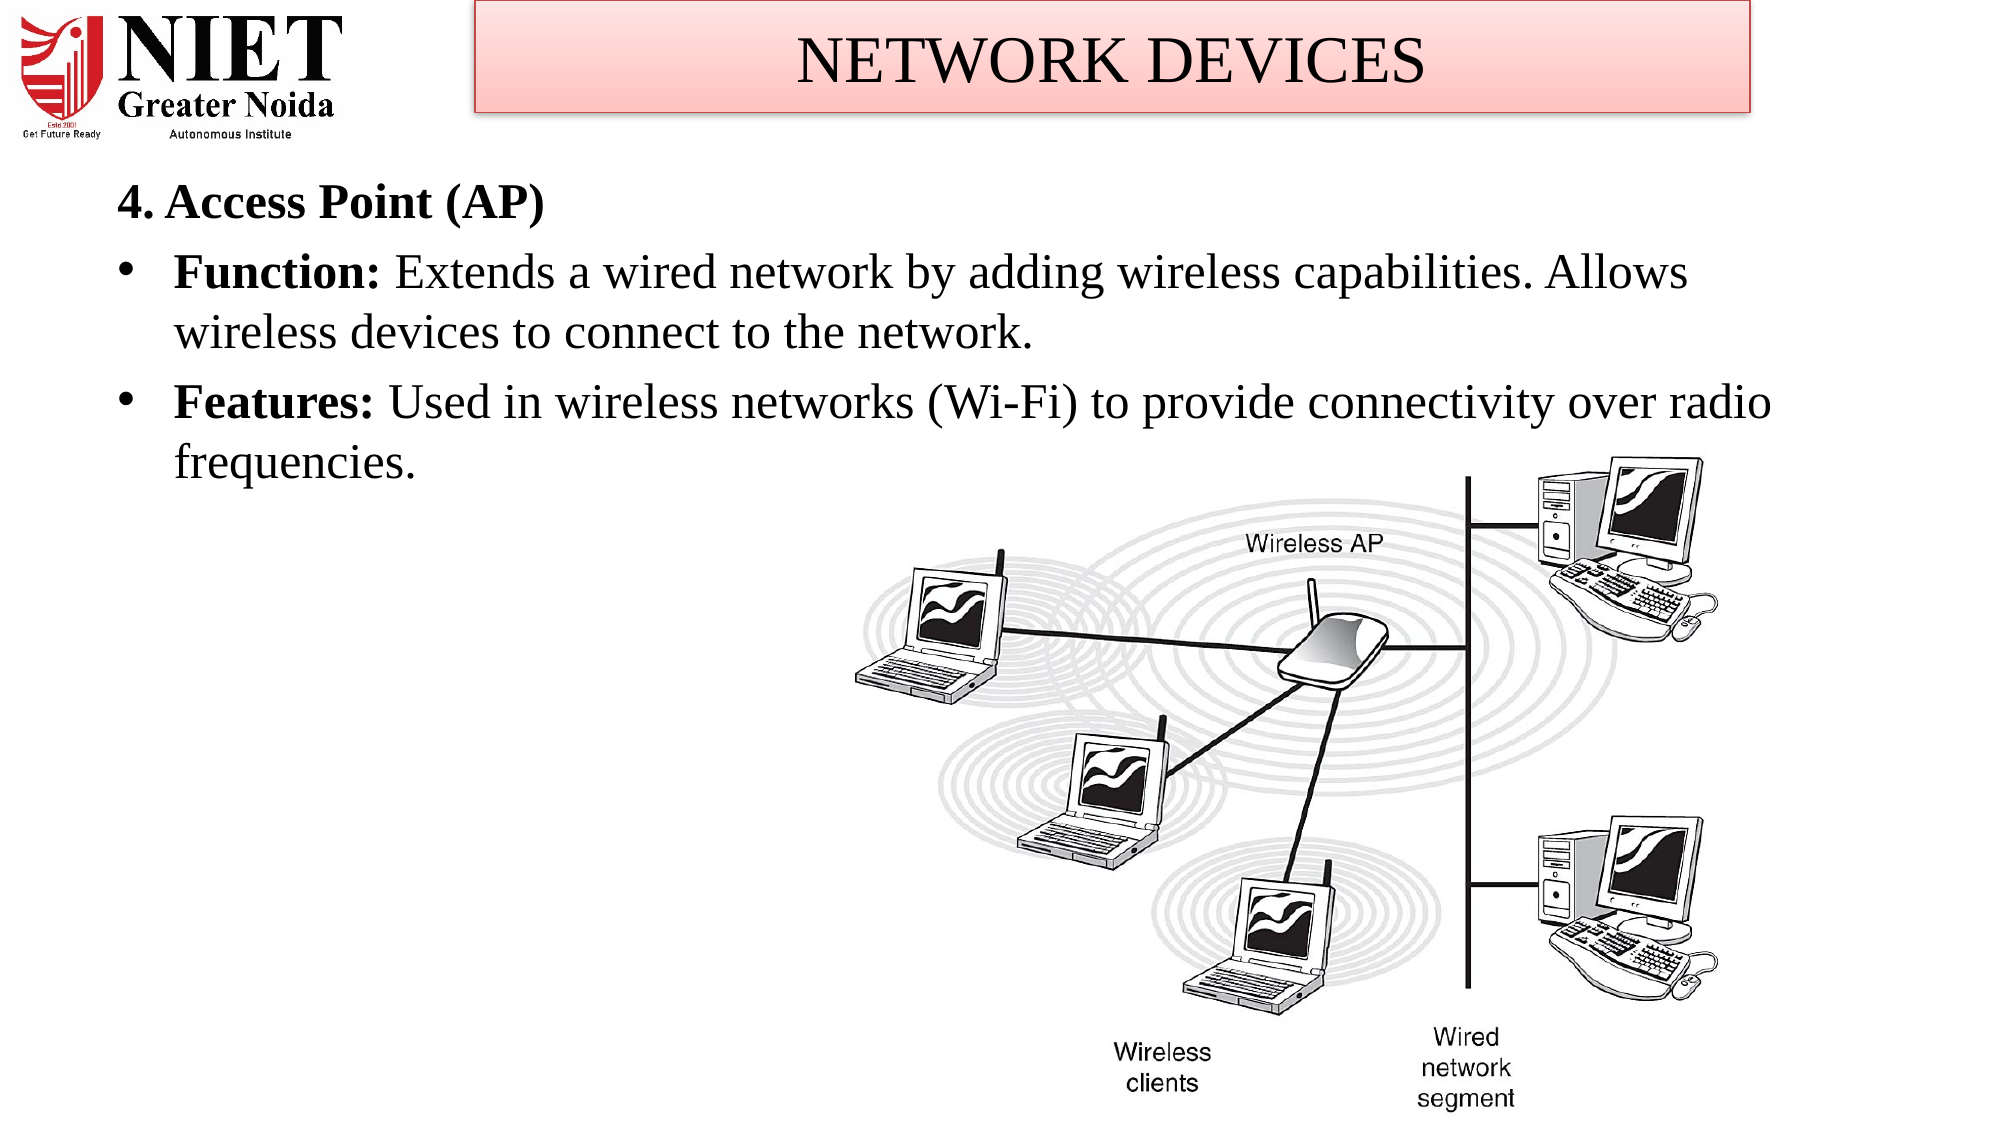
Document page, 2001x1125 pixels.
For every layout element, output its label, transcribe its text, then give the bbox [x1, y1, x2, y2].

picture [847, 444, 1726, 1125]
list 4. Access Point (AP) Function: Extends a wired network by adding wireless capabilities. Allows wireless devices to connect to the network. Features: Used in wireless networks (Wi-Fi) to provide connectivity over radio frequencies. [102, 160, 1804, 625]
picture [0, 0, 363, 156]
text_box NETWORK DEVICES [474, 0, 1751, 113]
